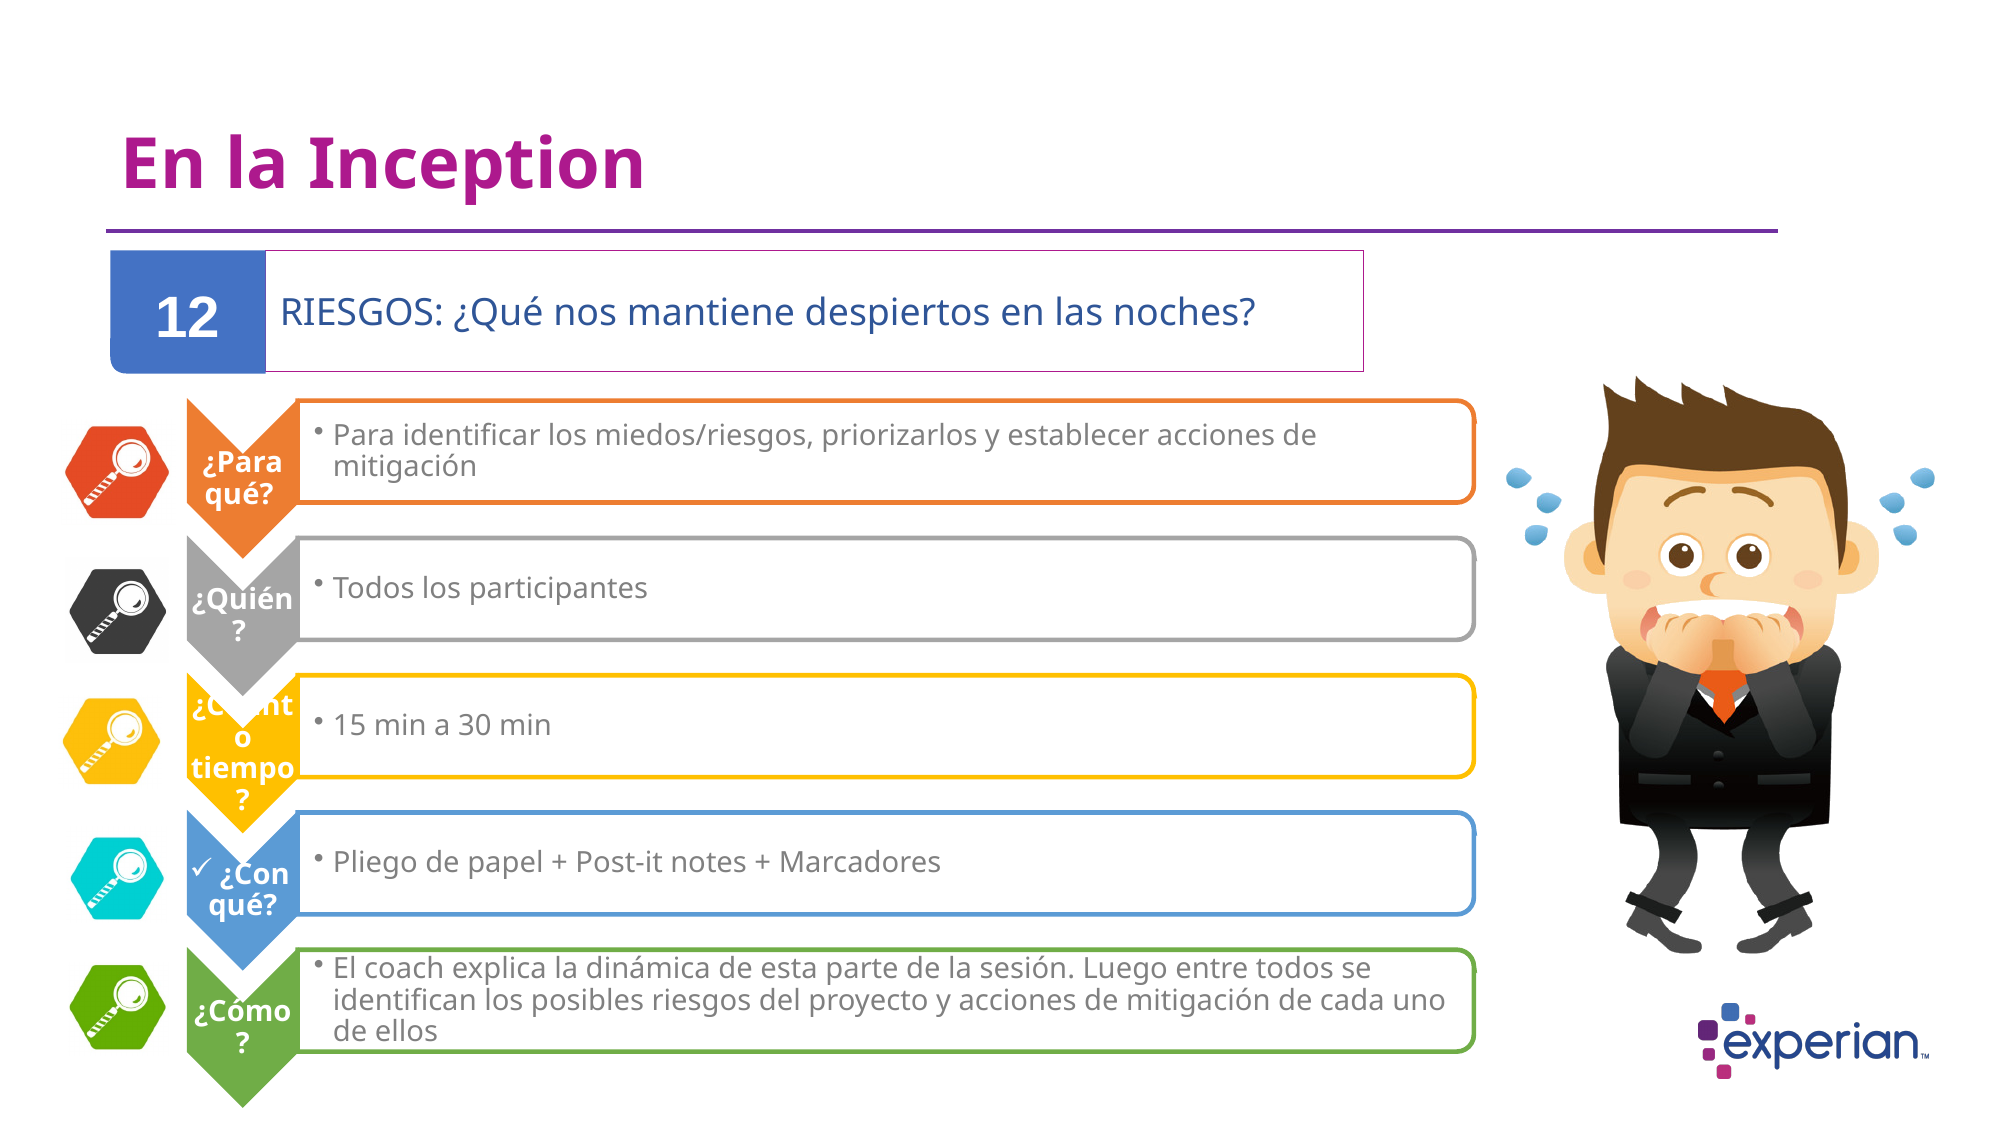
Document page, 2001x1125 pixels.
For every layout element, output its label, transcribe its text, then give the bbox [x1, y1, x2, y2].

picture [61, 419, 176, 525]
text_box 12 [110, 252, 266, 376]
text_box [109, 249, 267, 375]
picture [66, 826, 167, 923]
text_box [187, 400, 1474, 1108]
picture [1404, 364, 2000, 961]
picture [65, 557, 169, 663]
text_box RIESGOS: ¿Qué nos mantiene despiertos en las noches? [267, 250, 1364, 372]
text_box En la Inception [105, 119, 1656, 212]
picture [58, 695, 162, 789]
picture [68, 961, 169, 1056]
picture [1698, 1003, 1929, 1079]
